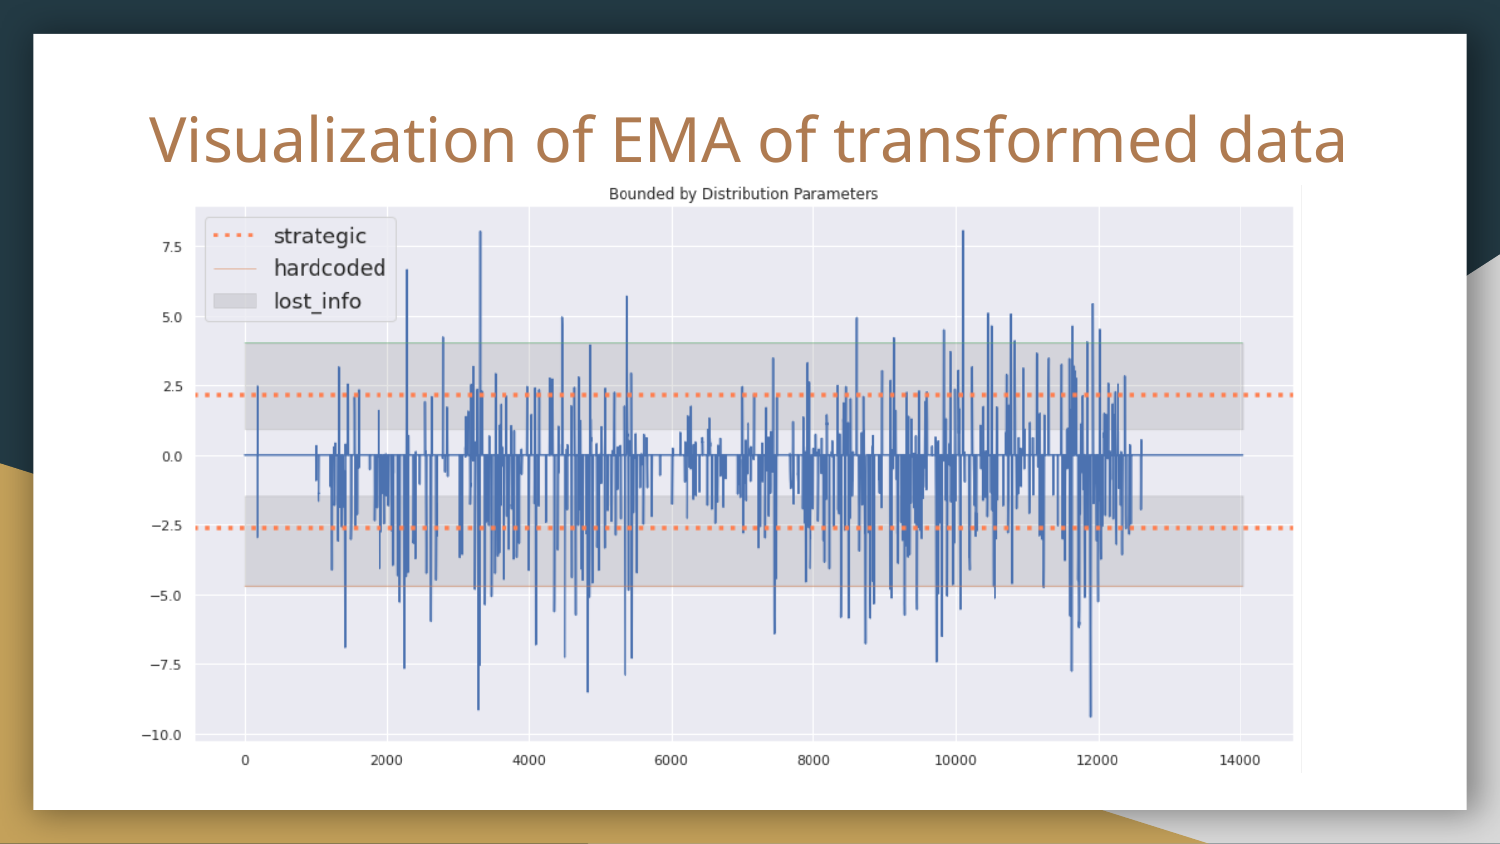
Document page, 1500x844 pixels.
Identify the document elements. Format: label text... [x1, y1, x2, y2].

title Visualization of EMA of transformed data [134, 85, 1366, 242]
picture [134, 185, 1302, 773]
